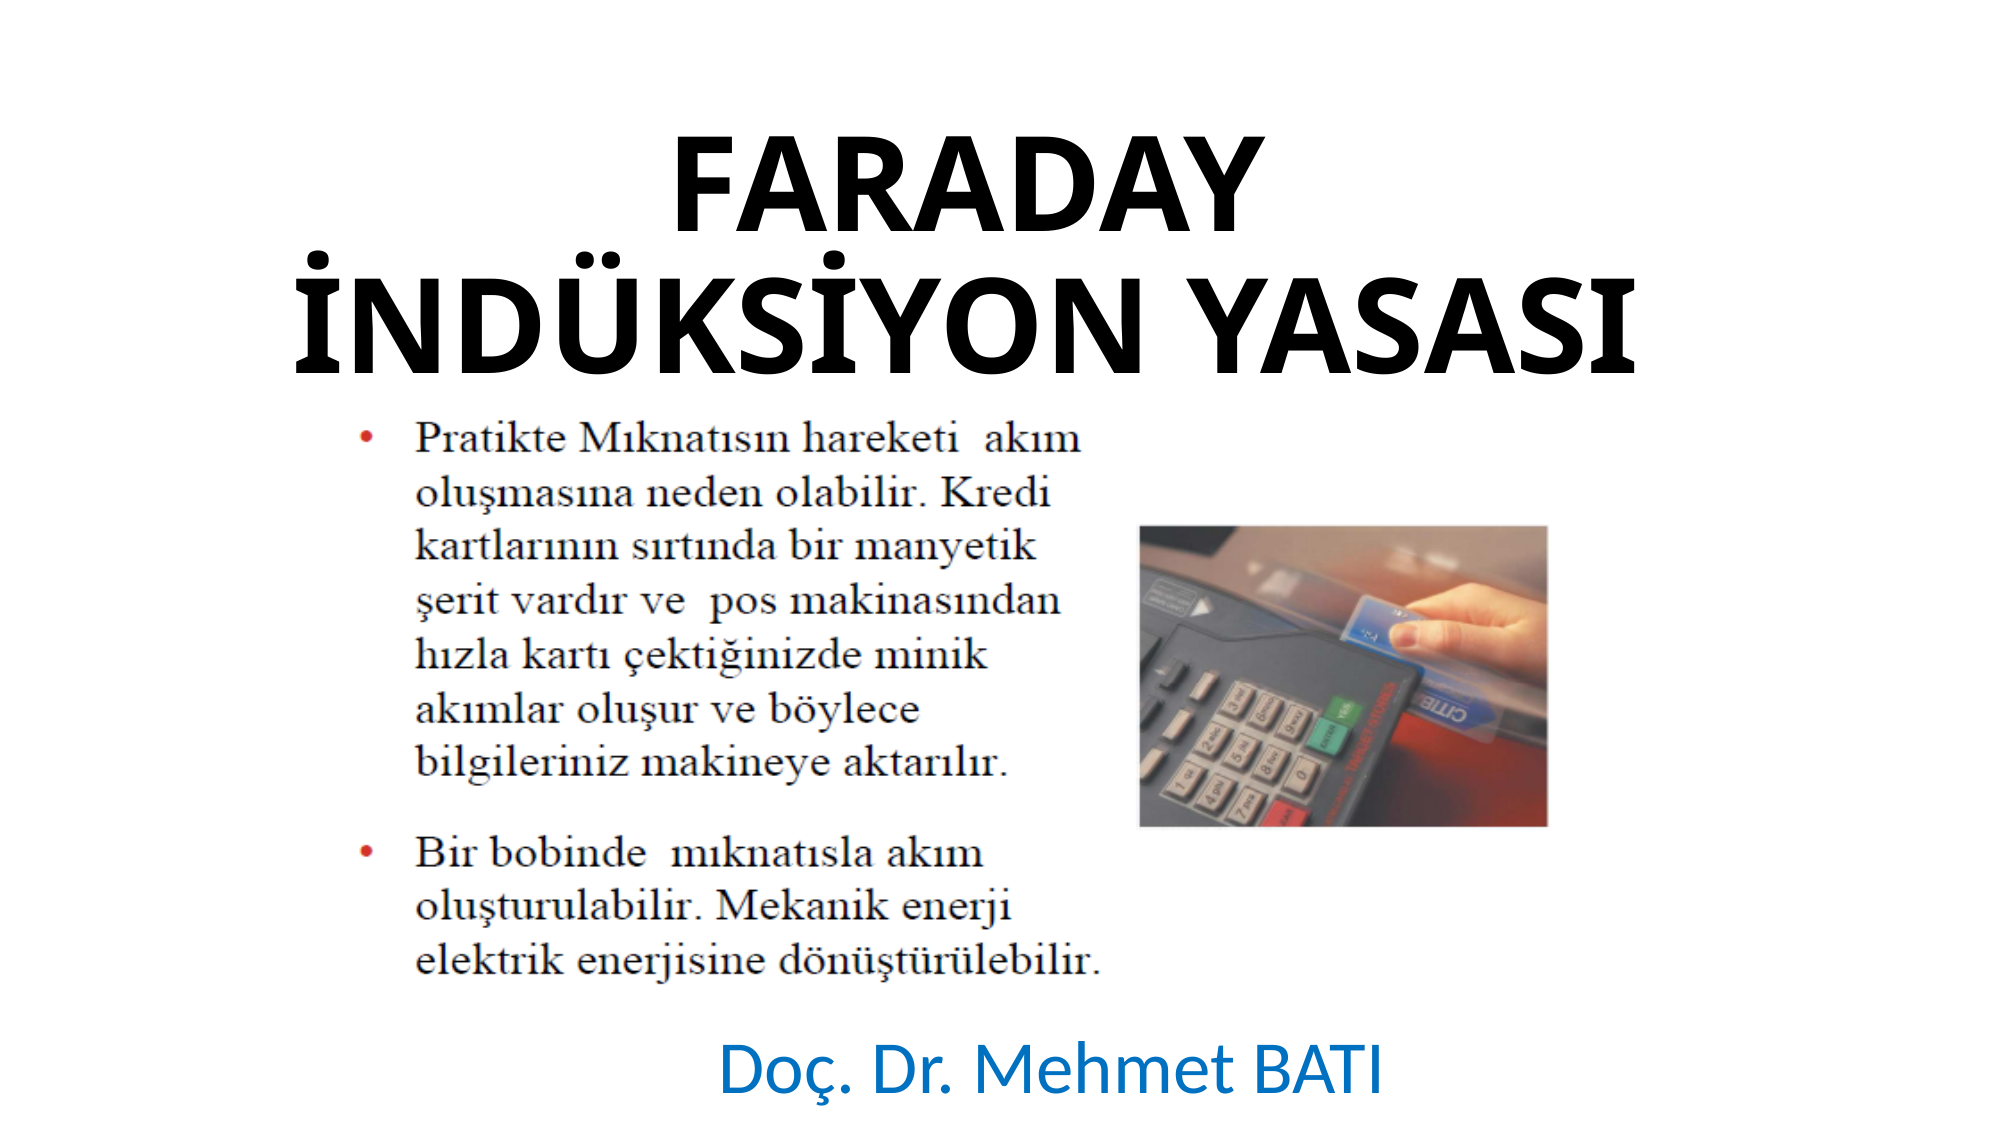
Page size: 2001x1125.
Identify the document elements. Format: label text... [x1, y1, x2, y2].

picture [319, 391, 1613, 1041]
title FARADAY İNDÜKSİYON YASASI [215, 18, 1716, 410]
subtitle Doç. Dr. Mehmet BATI [302, 1021, 1803, 1125]
